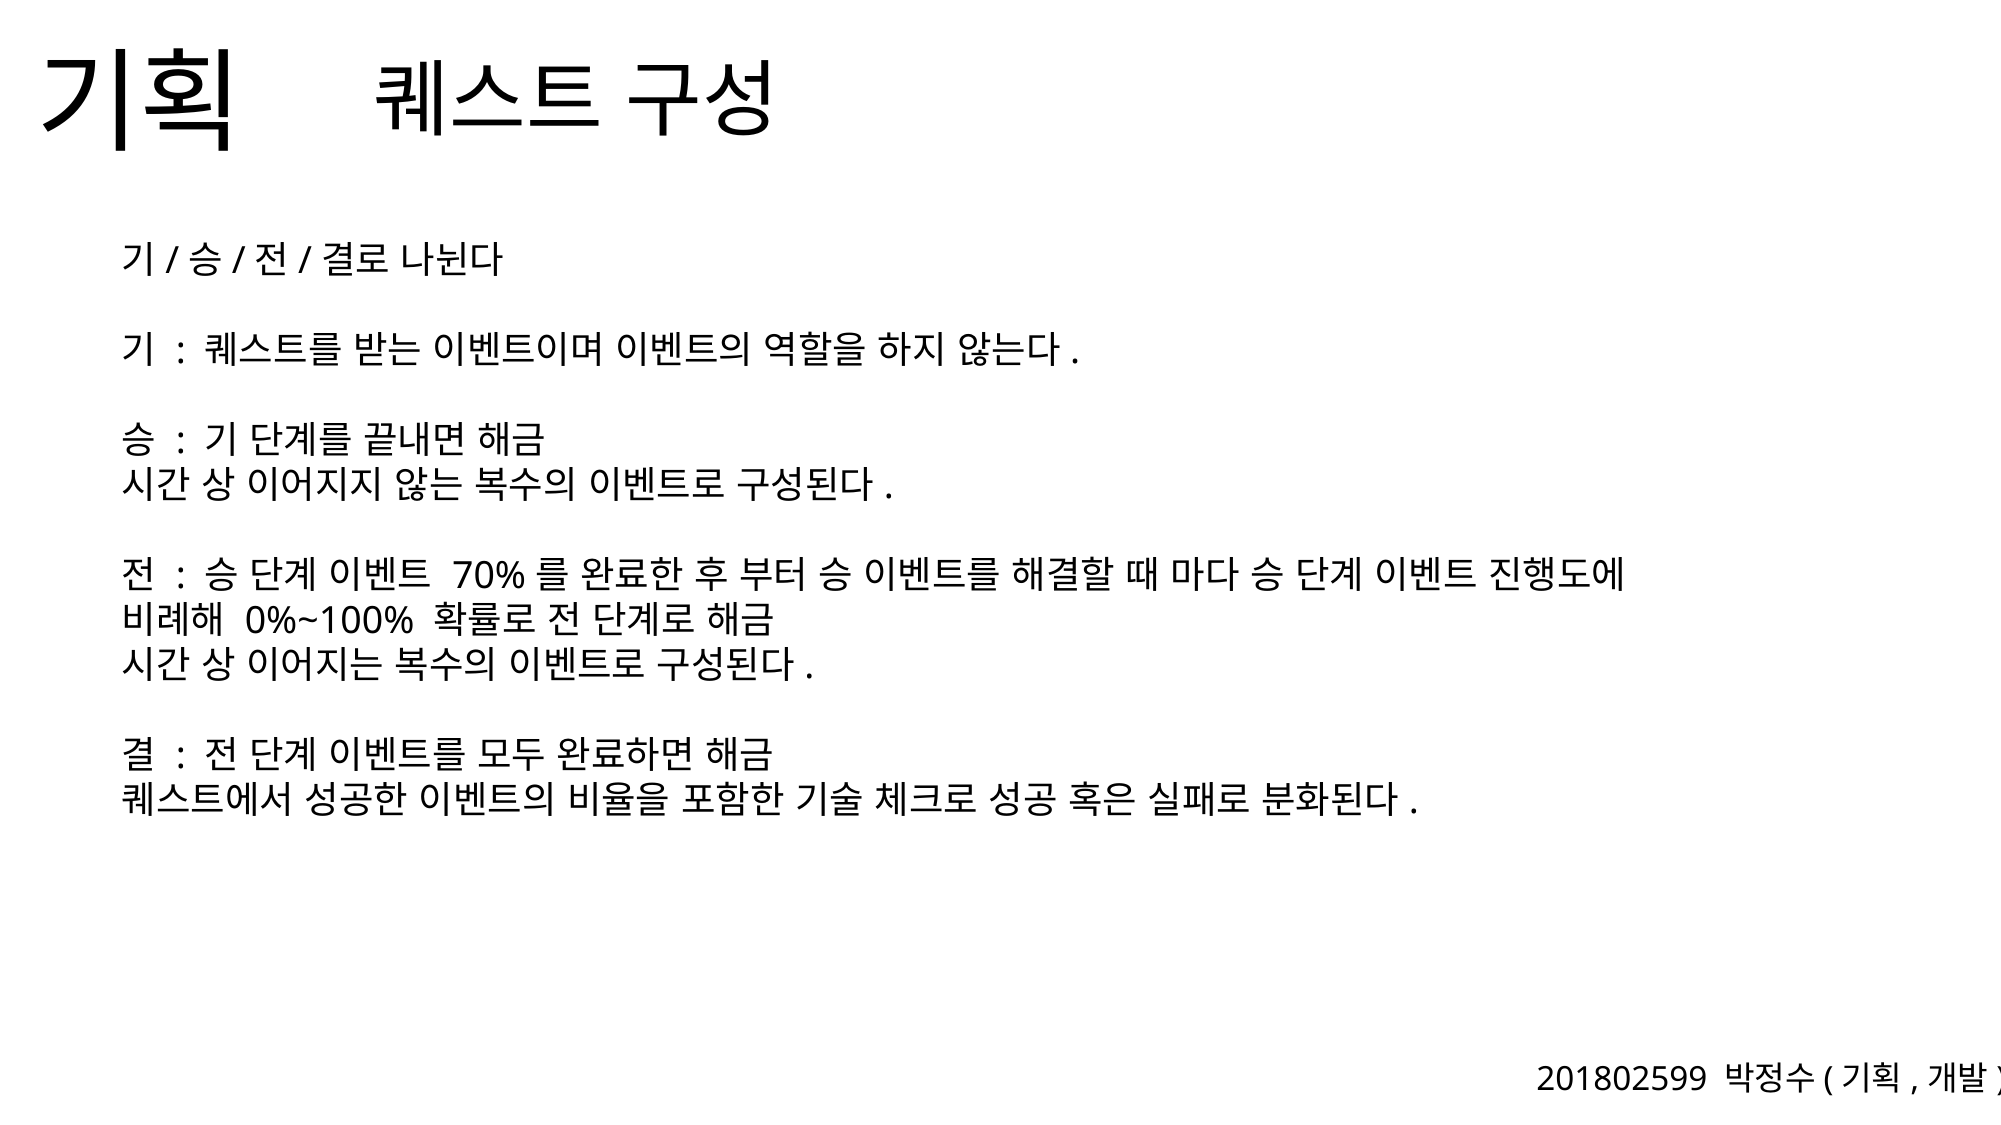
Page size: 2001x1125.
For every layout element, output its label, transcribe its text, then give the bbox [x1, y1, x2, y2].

text_box 퀘스트 구성 [358, 38, 1292, 154]
text_box 기/승/전/결로 나뉜다 기 : 퀘스트를 받는 이벤트이며 이벤트의 역할을 하지 않는다. 승 : 기 단계를 끝내면 해금 시간 상 이어지지 않는 복수의 이벤트로 구성된다. 전 : 승 단계 이벤트 70%를 완료한 후 부터 승 이벤트를 해결할 때 마다 승 단계 이벤트 진행도에 비례해 0%~100% 확률로 전 단계로 해금 시간 상 이어지는 복수의 이벤트로 구성된다. 결 : 전 단계 이벤트를 모두 완료하면 해금 퀘스트에서 성공한 이벤트의 비율을 포함한 기술 체크로 성공 혹은 실패로 분화된다. [107, 228, 1663, 829]
